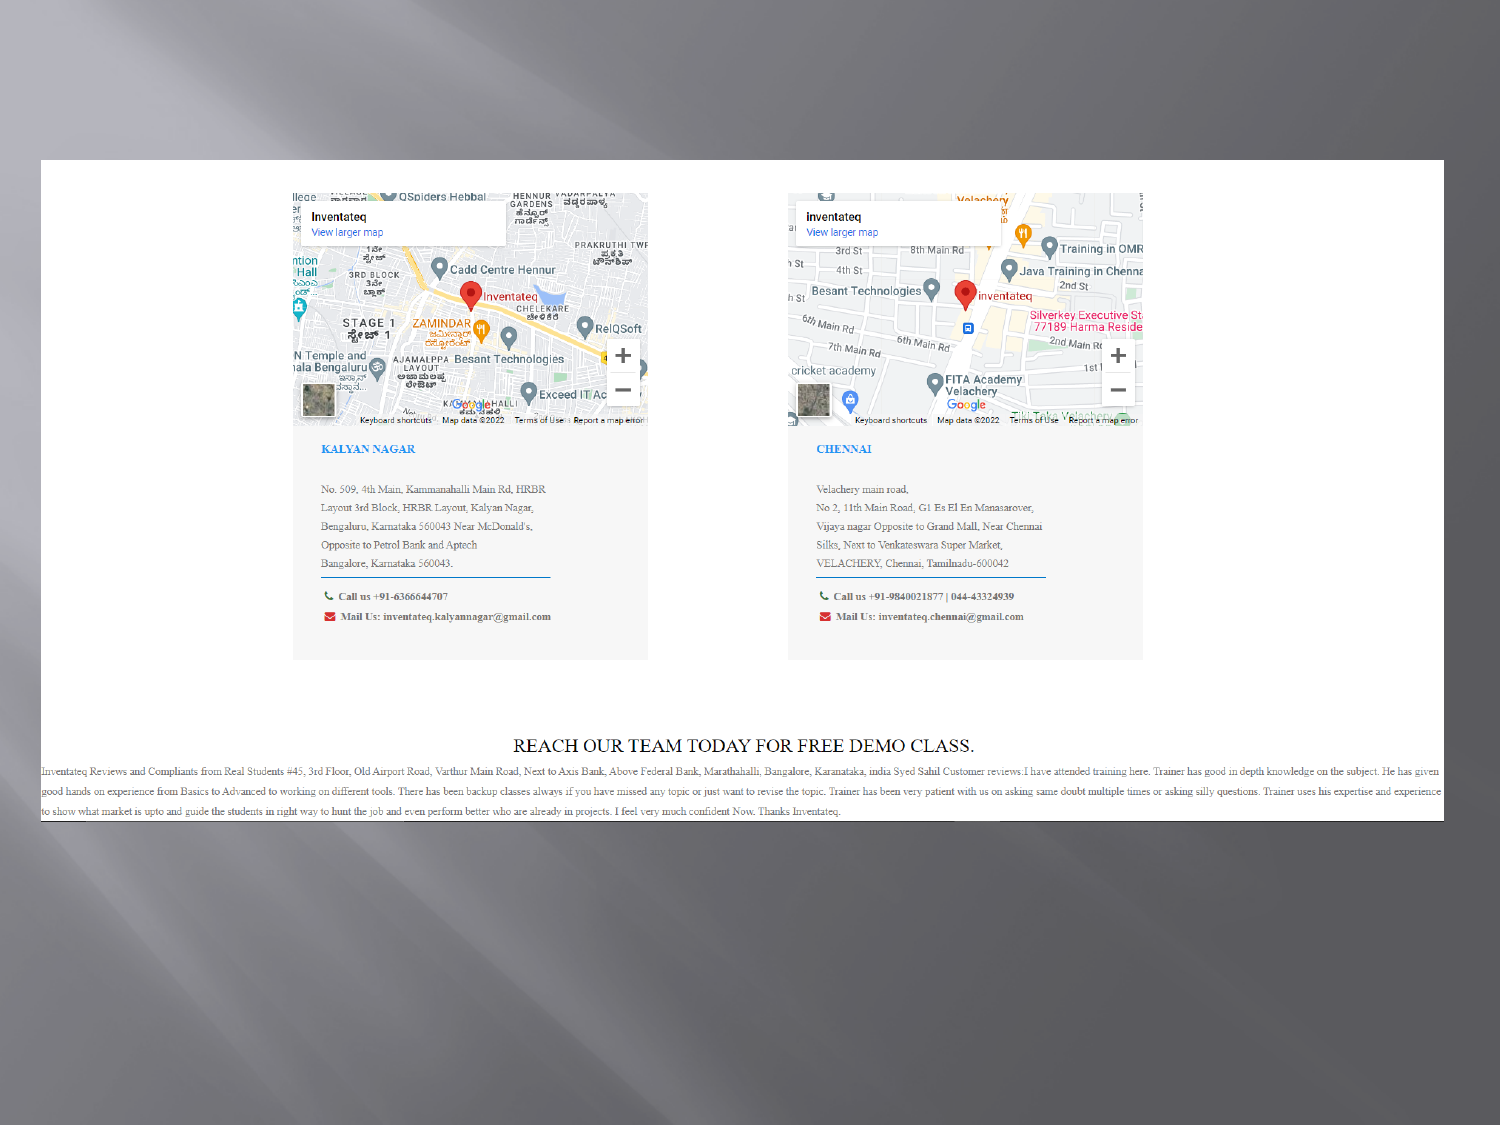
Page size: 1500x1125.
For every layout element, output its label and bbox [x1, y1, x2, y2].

picture [40, 160, 1444, 823]
